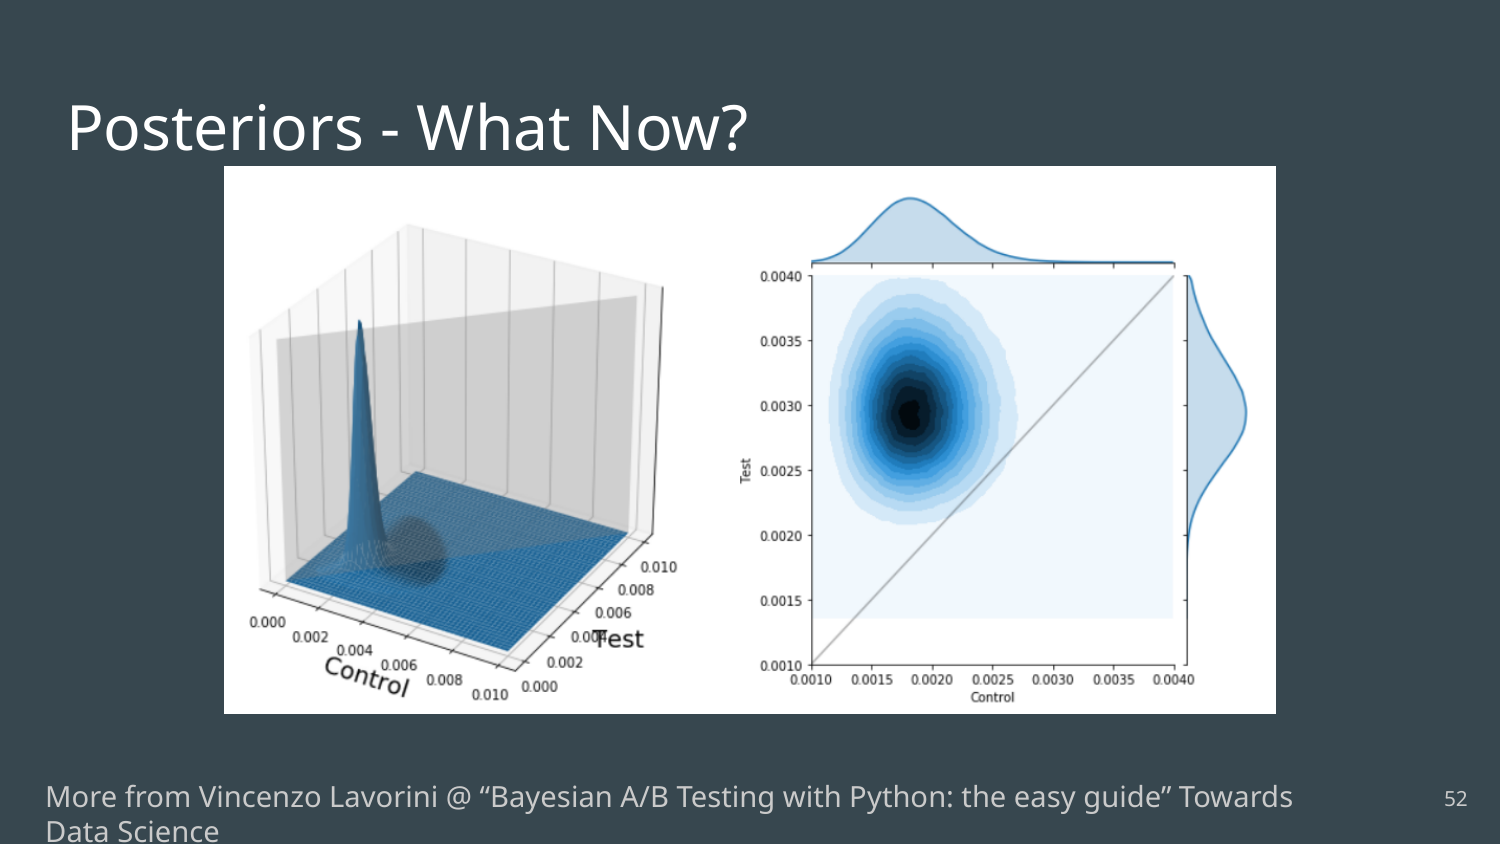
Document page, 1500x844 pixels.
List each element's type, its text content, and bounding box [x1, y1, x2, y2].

slide_number ‹#› [1392, 767, 1483, 833]
title Posteriors - What Now? [51, 72, 1449, 167]
text_box More from Vincenzo Lavorini @ “Bayesian A/B Testing with Python: the easy guide” Towards Data Science [30, 763, 1365, 844]
picture [224, 166, 1276, 714]
